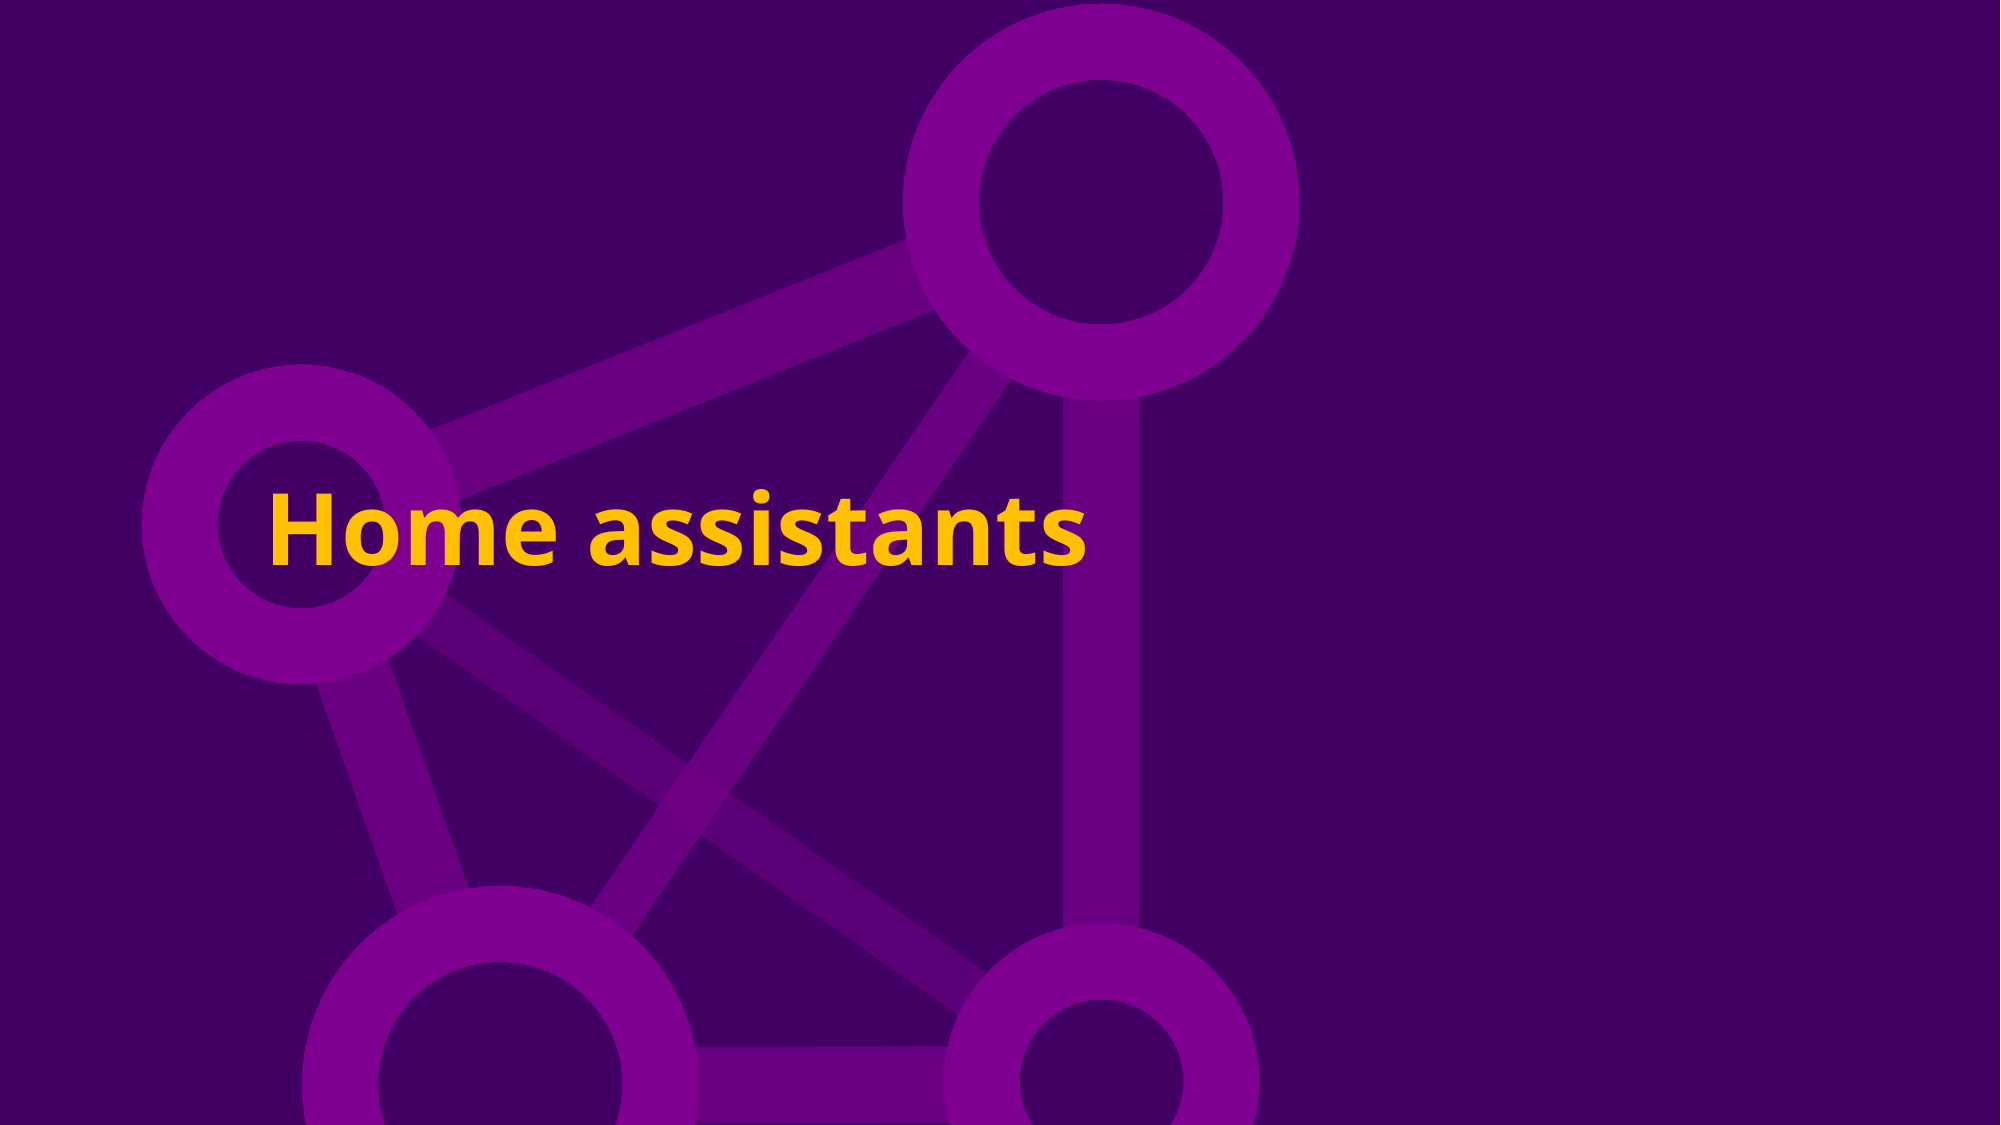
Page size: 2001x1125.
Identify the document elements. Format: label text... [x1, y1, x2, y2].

title Home assistants [249, 184, 1750, 882]
picture [72, 0, 1371, 1125]
